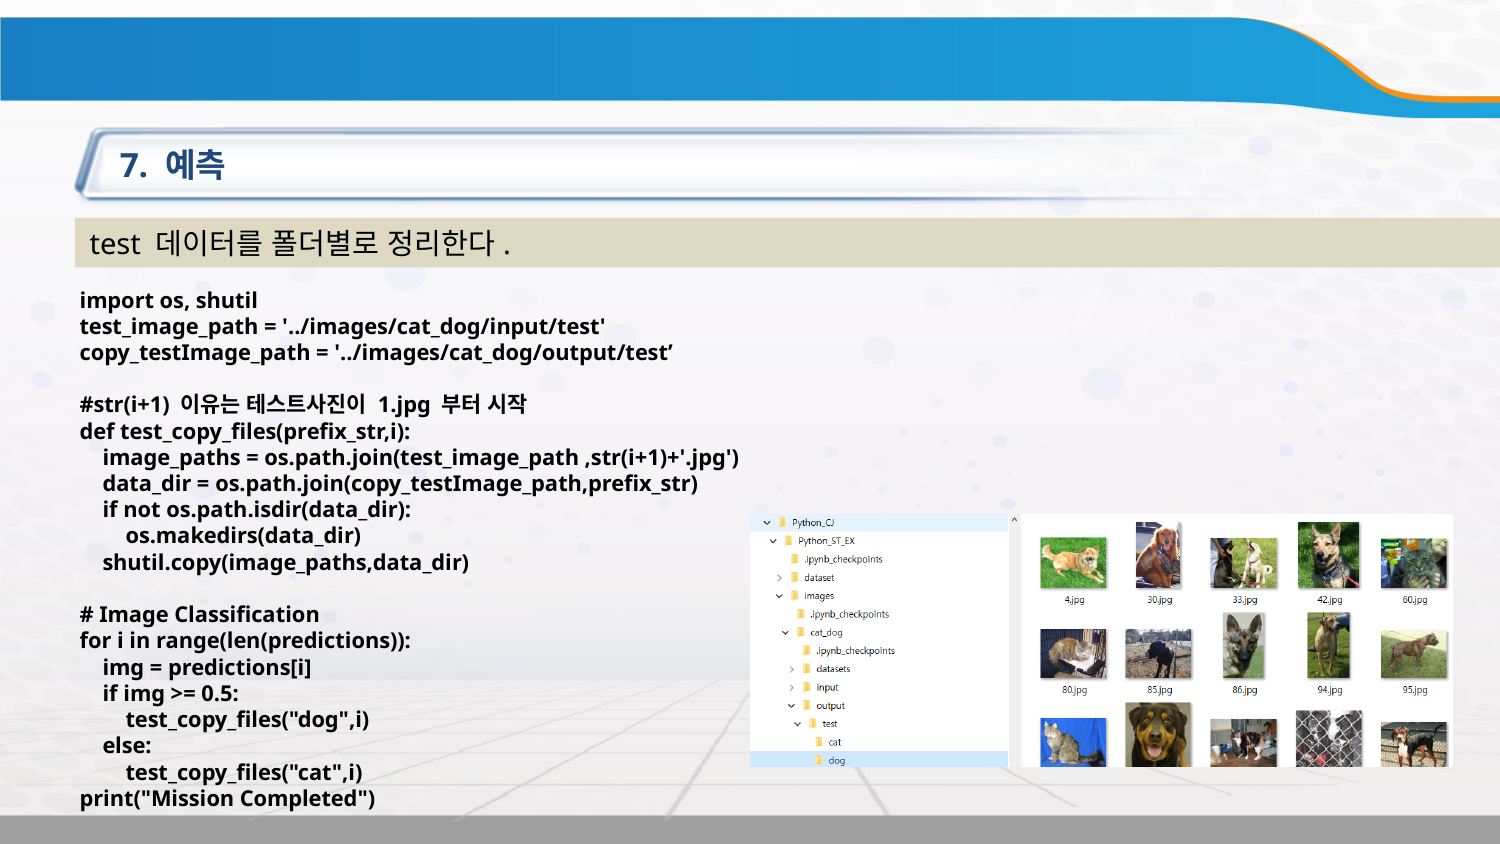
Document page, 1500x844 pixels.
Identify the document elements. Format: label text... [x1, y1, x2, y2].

text_box 4. 합성곱 신경망 실습 [29, 0, 1175, 103]
picture [0, 0, 1500, 844]
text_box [74, 126, 1289, 208]
text_box test 데이터를 폴더별로 정리한다. [74, 217, 1500, 268]
text_box import os, shutil test_image_path = '../images/cat_dog/input/test' copy_testImage_path = '../images/cat_dog/output/test’ #str(i+1) 이유는 테스트사진이 1.jpg 부터 시작 def test_copy_files(prefix_str,i): image_paths = os.path.join(test_image_path ,str(i+1)+'.jpg') data_dir = os.path.join(copy_testImage_path,prefix_str) if not os.path.isdir(data_dir): os.makedirs(data_dir) shutil.copy(image_paths,data_dir) # Image Classification for i in range(len(predictions)): img = predictions[i] if img >= 0.5: test_copy_files("dog",i) else: test_copy_files("cat",i) print("Mission Completed") [64, 278, 1140, 818]
